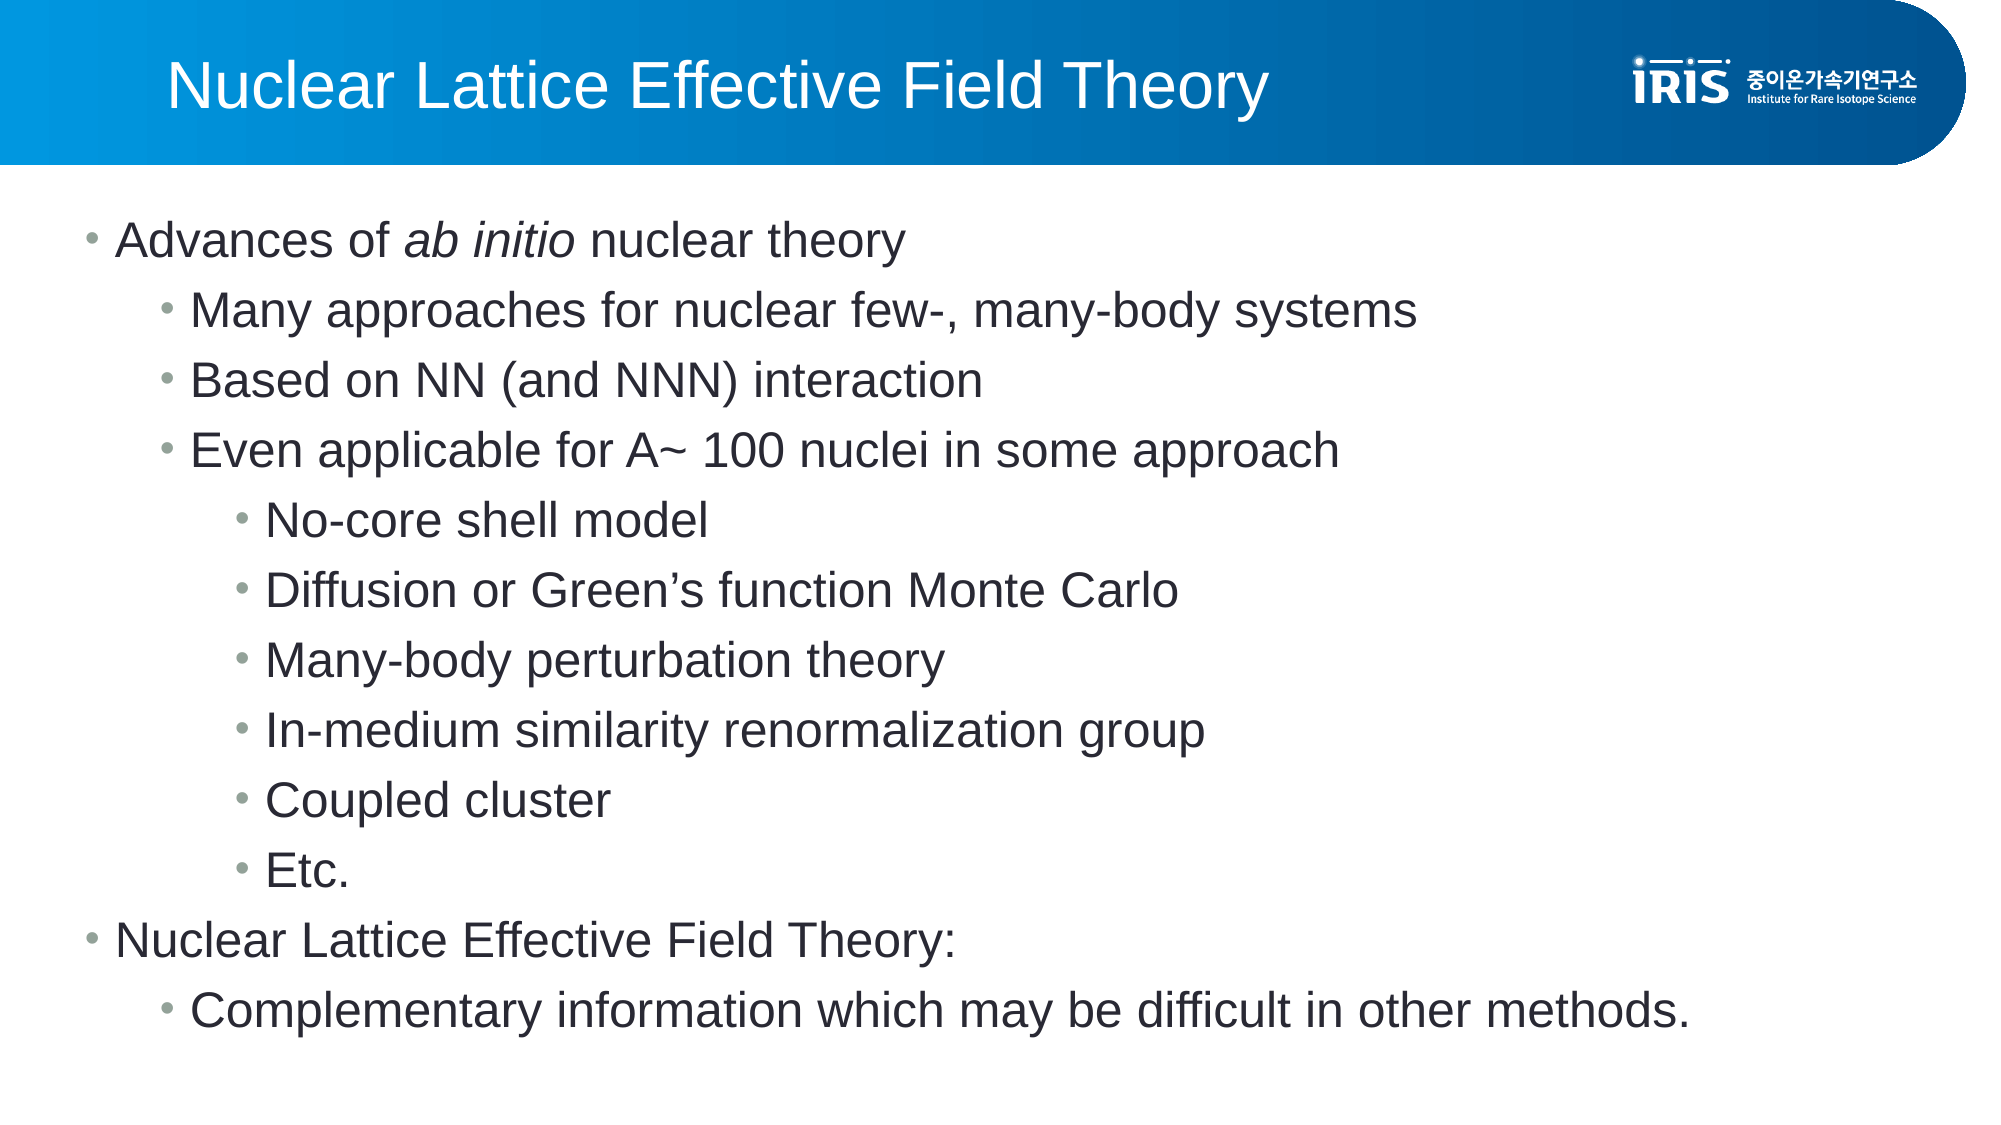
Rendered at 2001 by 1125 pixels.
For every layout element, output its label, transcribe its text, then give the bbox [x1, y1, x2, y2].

picture [1618, 44, 1935, 120]
text_box [0, 0, 1968, 167]
text_box Advances of ab initio nuclear theory Many approaches for nuclear few-, many-body systems Based on NN (and NNN) interaction Even applicable for A~ 100 nuclei in some approach No-core shell model Diffusion or Green’s function Monte Carlo Many-body perturbation theory In-medium similarity renormalization group Coupled cluster Etc. Nuclear Lattice Effective Field Theory: Complementary information which may be difficult in other methods. [70, 200, 1751, 1045]
text_box Nuclear Lattice Effective Field Theory [151, 34, 1381, 130]
